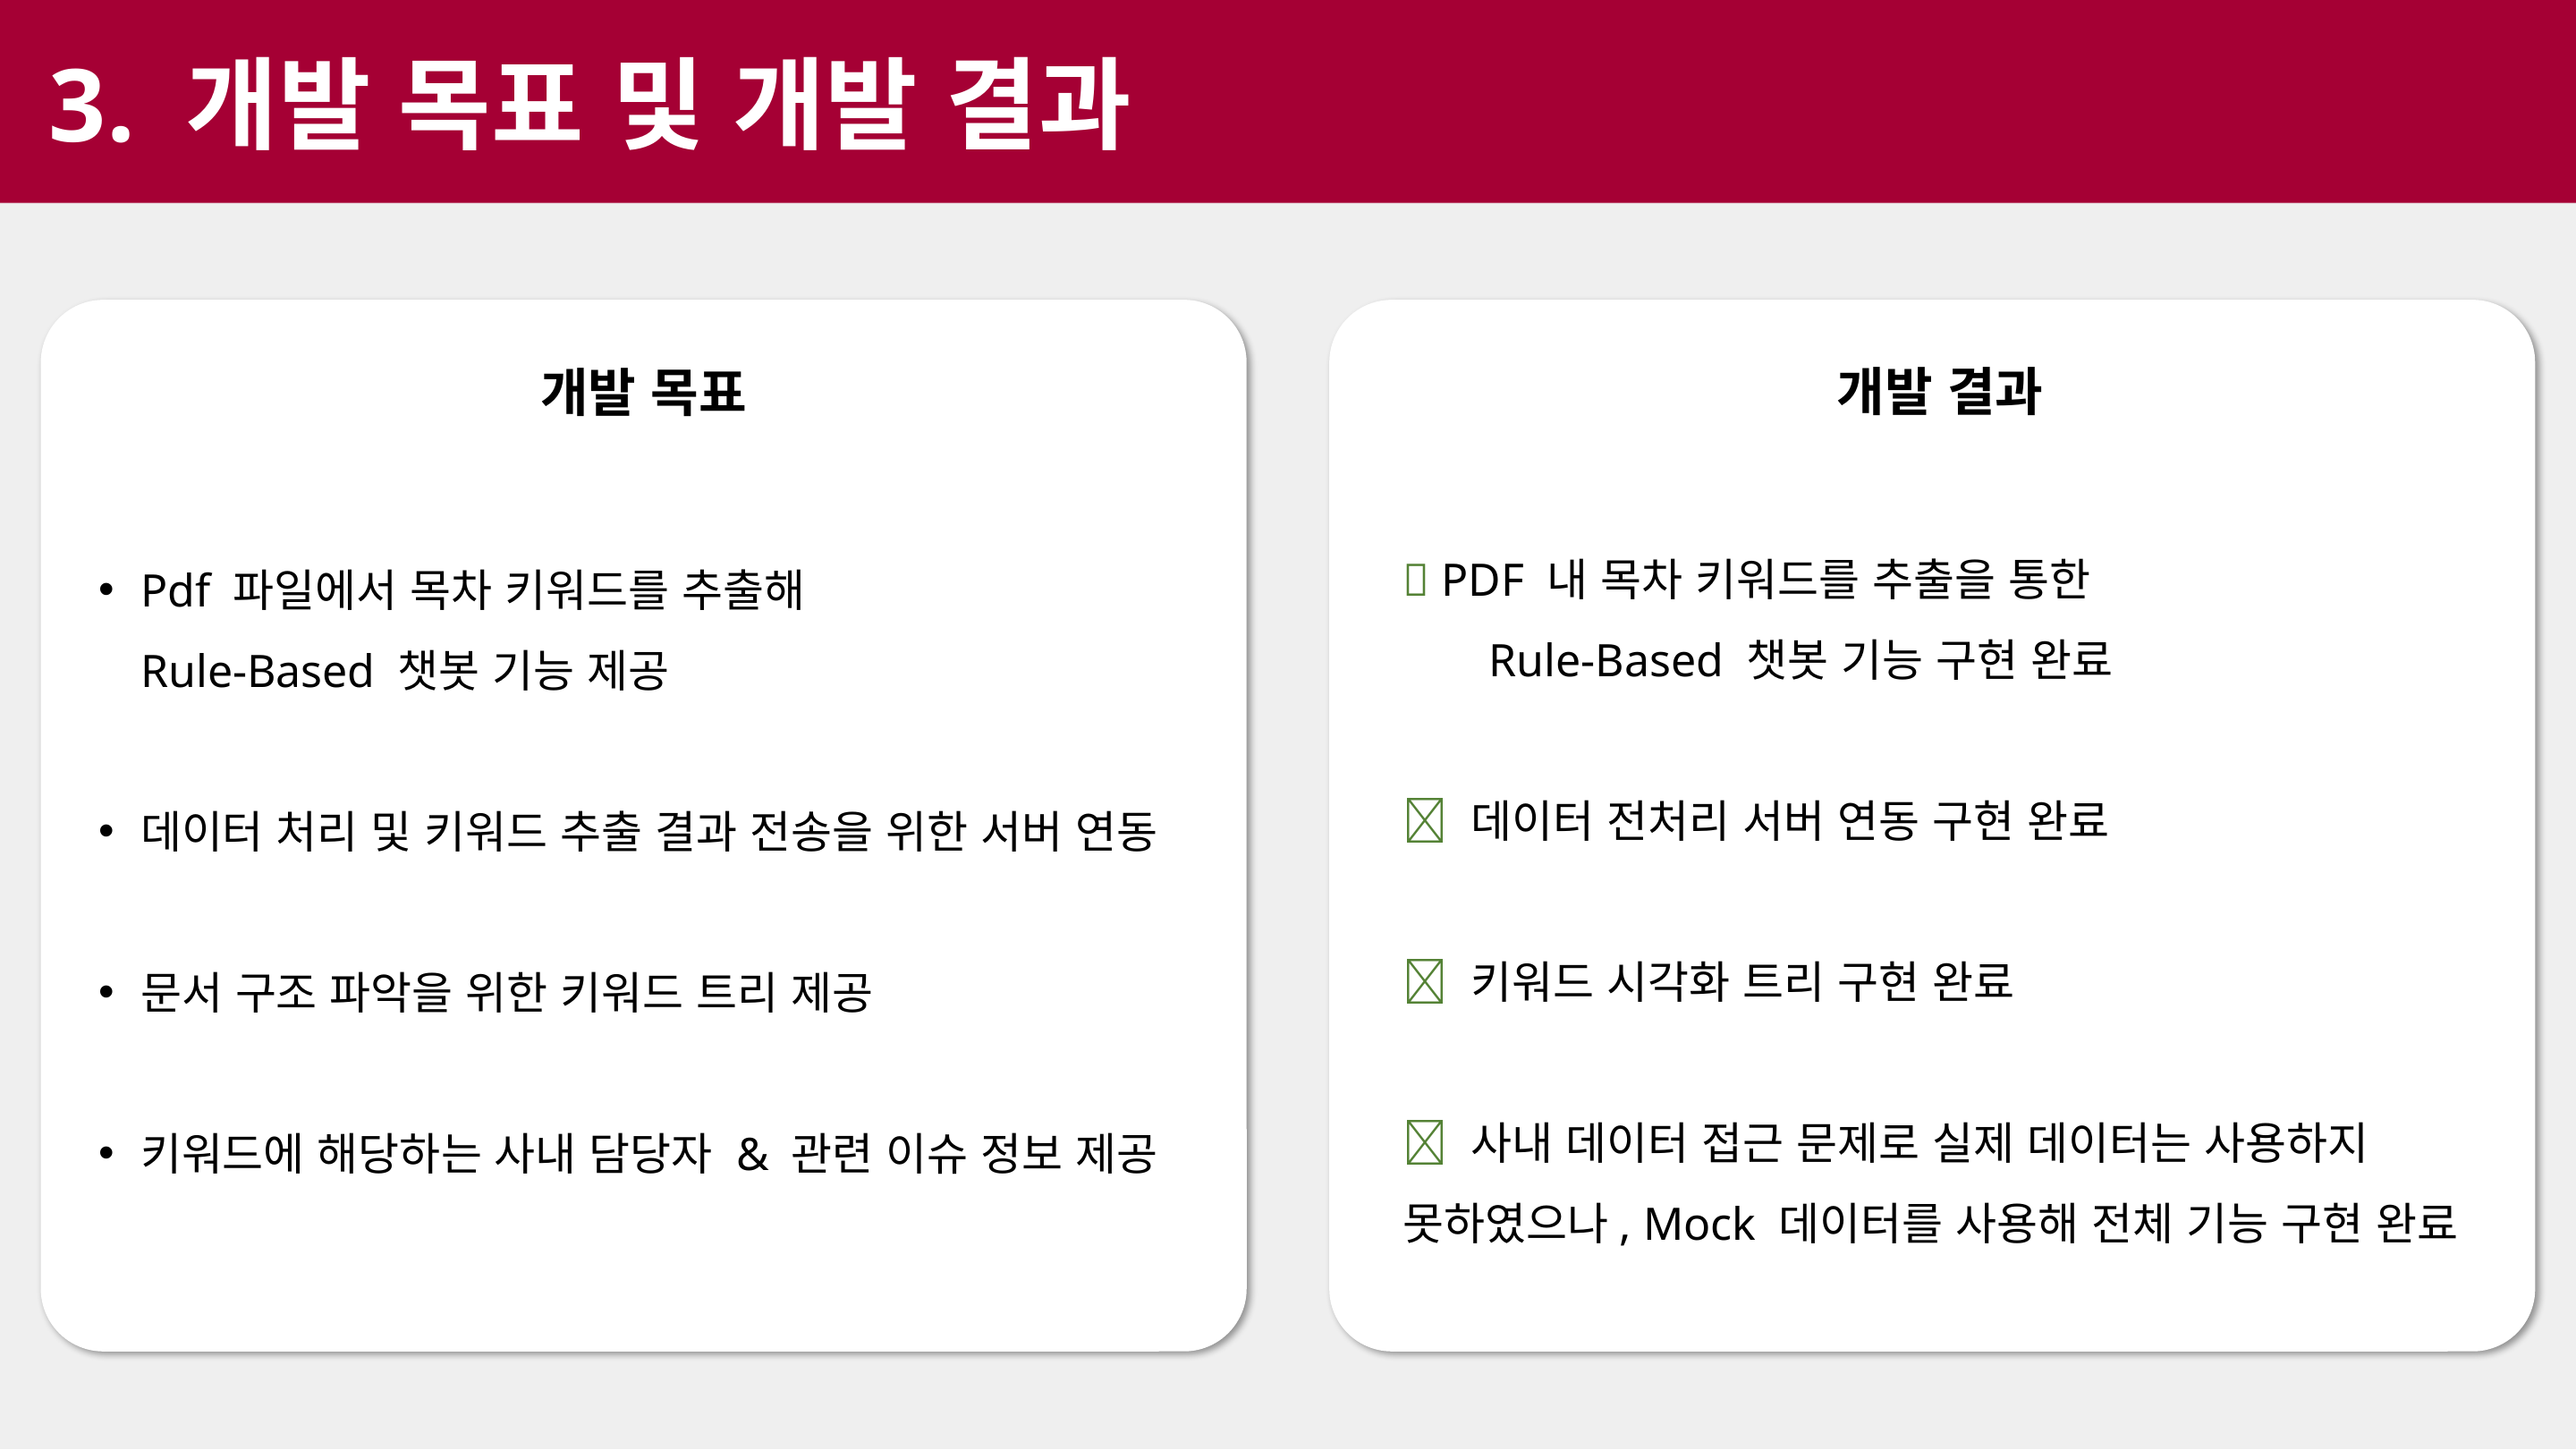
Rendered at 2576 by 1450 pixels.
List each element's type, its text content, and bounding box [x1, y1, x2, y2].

text_box Pdf 파일에서 목차 키워드를 추출해 Rule-Based 챗봇 기능 제공 데이터 처리 및 키워드 추출 결과 전송을 위한 서버 연동 문서 구조 파악을 위한 키워드 트리 제공 키워드에 해당하는 사내 담당자 & 관련 이슈 정보 제공 [85, 528, 1247, 1186]
text_box 3. 개발 목표 및 개발 결과 [36, 35, 2118, 169]
text_box 개발 결과 [1824, 352, 2057, 428]
text_box [39, 299, 1248, 1352]
picture [0, 0, 2576, 1449]
text_box 개발 목표 [527, 352, 760, 429]
text_box ✅ PDF 내 목차 키워드를 추출을 통한 Rule-Based 챗봇 기능 구현 완료 ✅ 데이터 전처리 서버 연동 구현 완료 ✅ 키워드 시각화 트리 구현 완료 ✅ 사내 데이터 접근 문제로 실제 데이터는 사용하지 못하였으나, Mock 데이터를 사용해 전체 기능 구현 완료 [1389, 517, 2536, 1256]
text_box [1328, 299, 2537, 1352]
